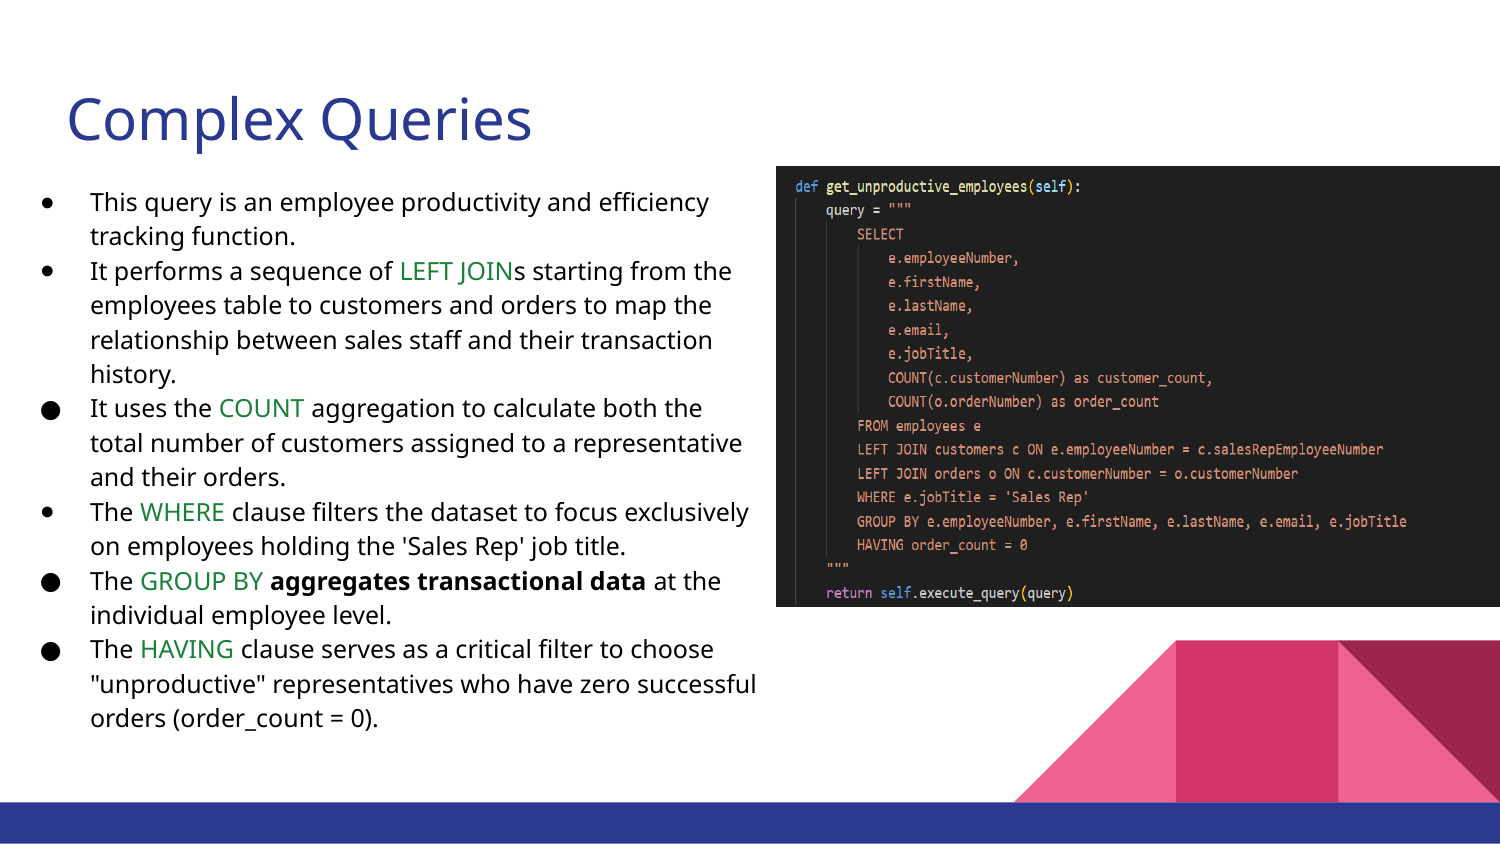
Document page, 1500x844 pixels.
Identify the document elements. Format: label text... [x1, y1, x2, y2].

list This query is an employee productivity and efficiency tracking function. It performs a sequence of LEFT JOINs starting from the employees table to customers and orders to map the relationship between sales staff and their transaction history. It uses the COUNT aggregation to calculate both the total number of customers assigned to a representative and their orders. The WHERE clause filters the dataset to focus exclusively on employees holding the 'Sales Rep' job title. The GROUP BY aggregates transactional data at the individual employee level. The HAVING clause serves as a critical filter to choose "unproductive" representatives who have zero successful orders (order_count = 0). [0, 166, 777, 766]
title Complex Queries [51, 67, 1449, 166]
picture [776, 166, 1500, 607]
